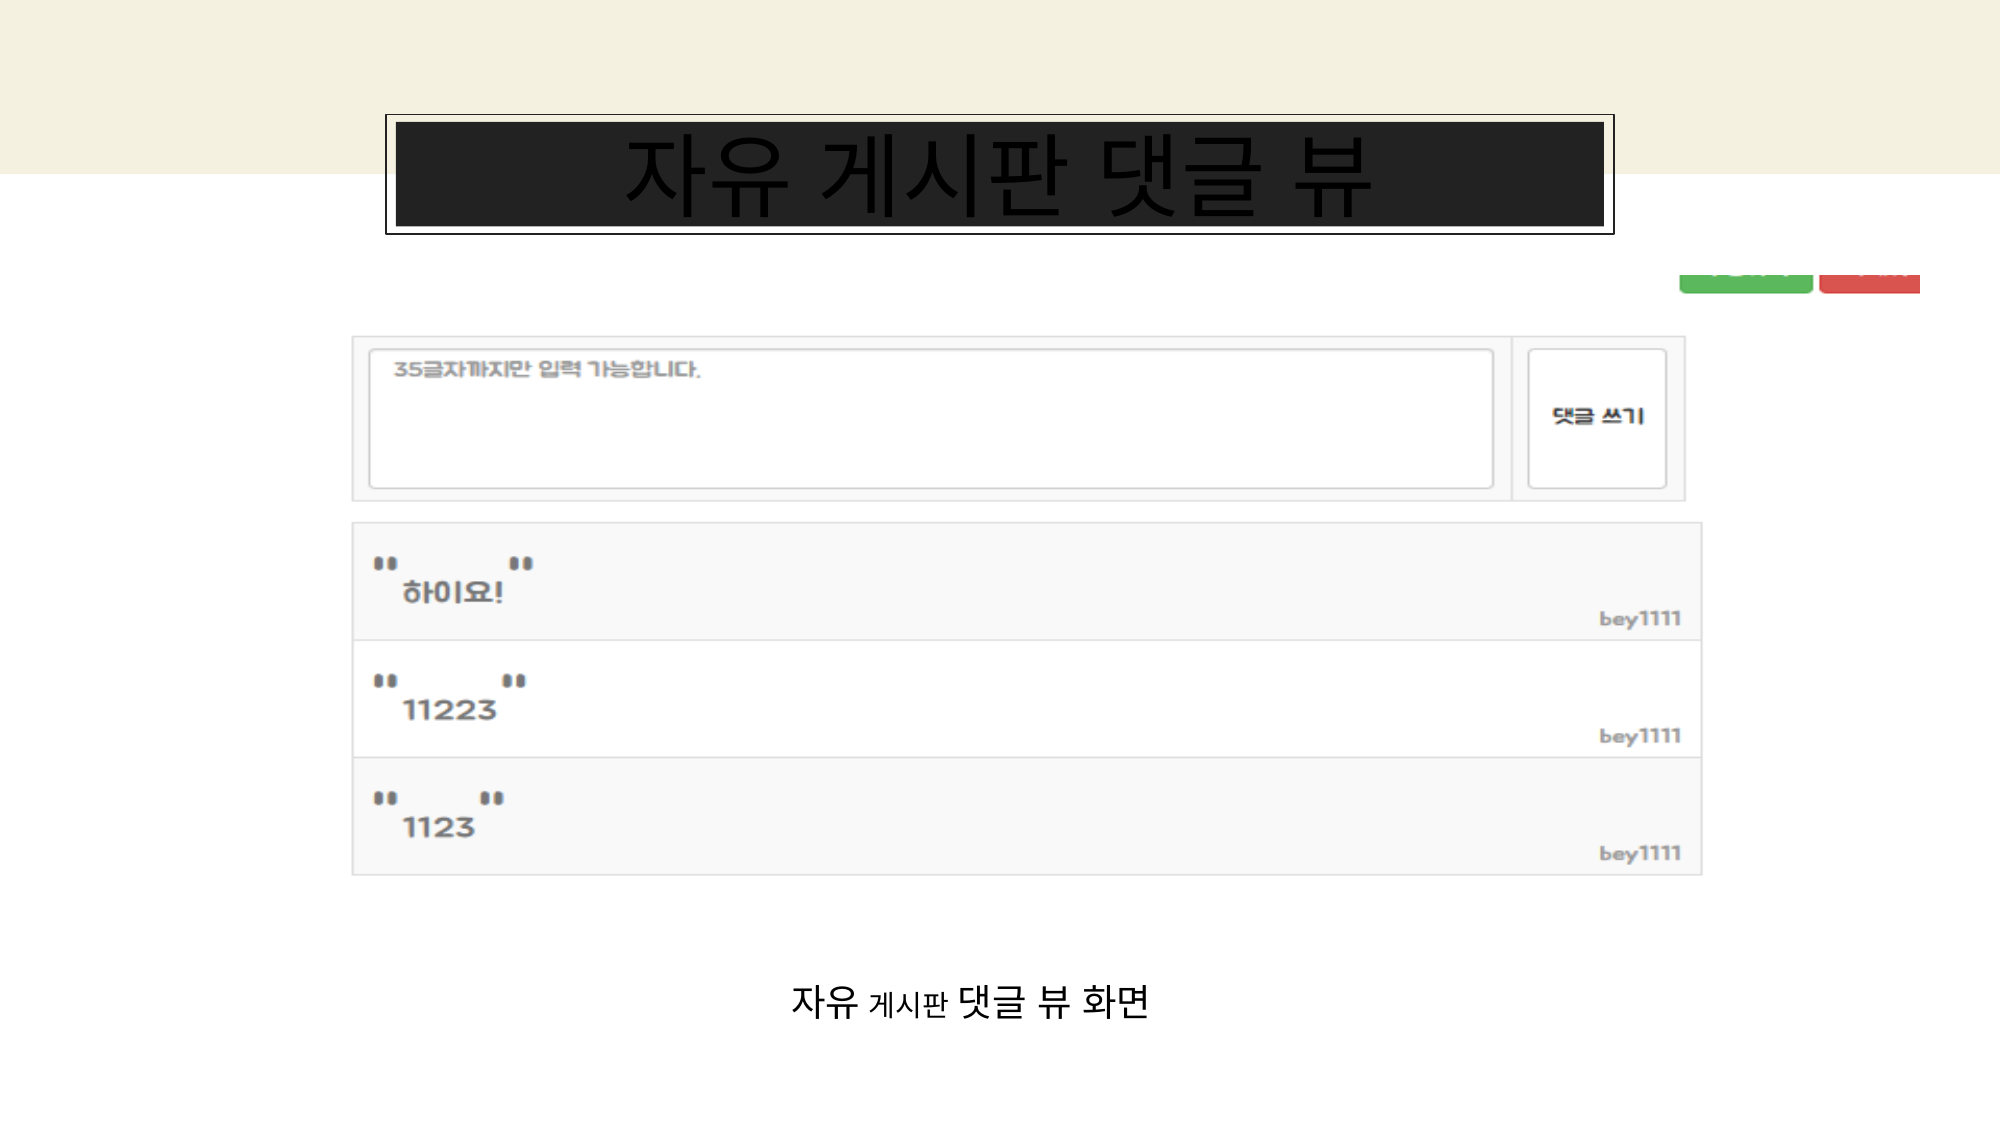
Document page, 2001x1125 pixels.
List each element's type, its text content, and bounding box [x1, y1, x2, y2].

title 자유 게시판 댓글 뷰 [395, 121, 1604, 227]
text_box 자유 게시판 댓글 뷰 화면 [219, 971, 1724, 1125]
picture [175, 275, 1920, 890]
